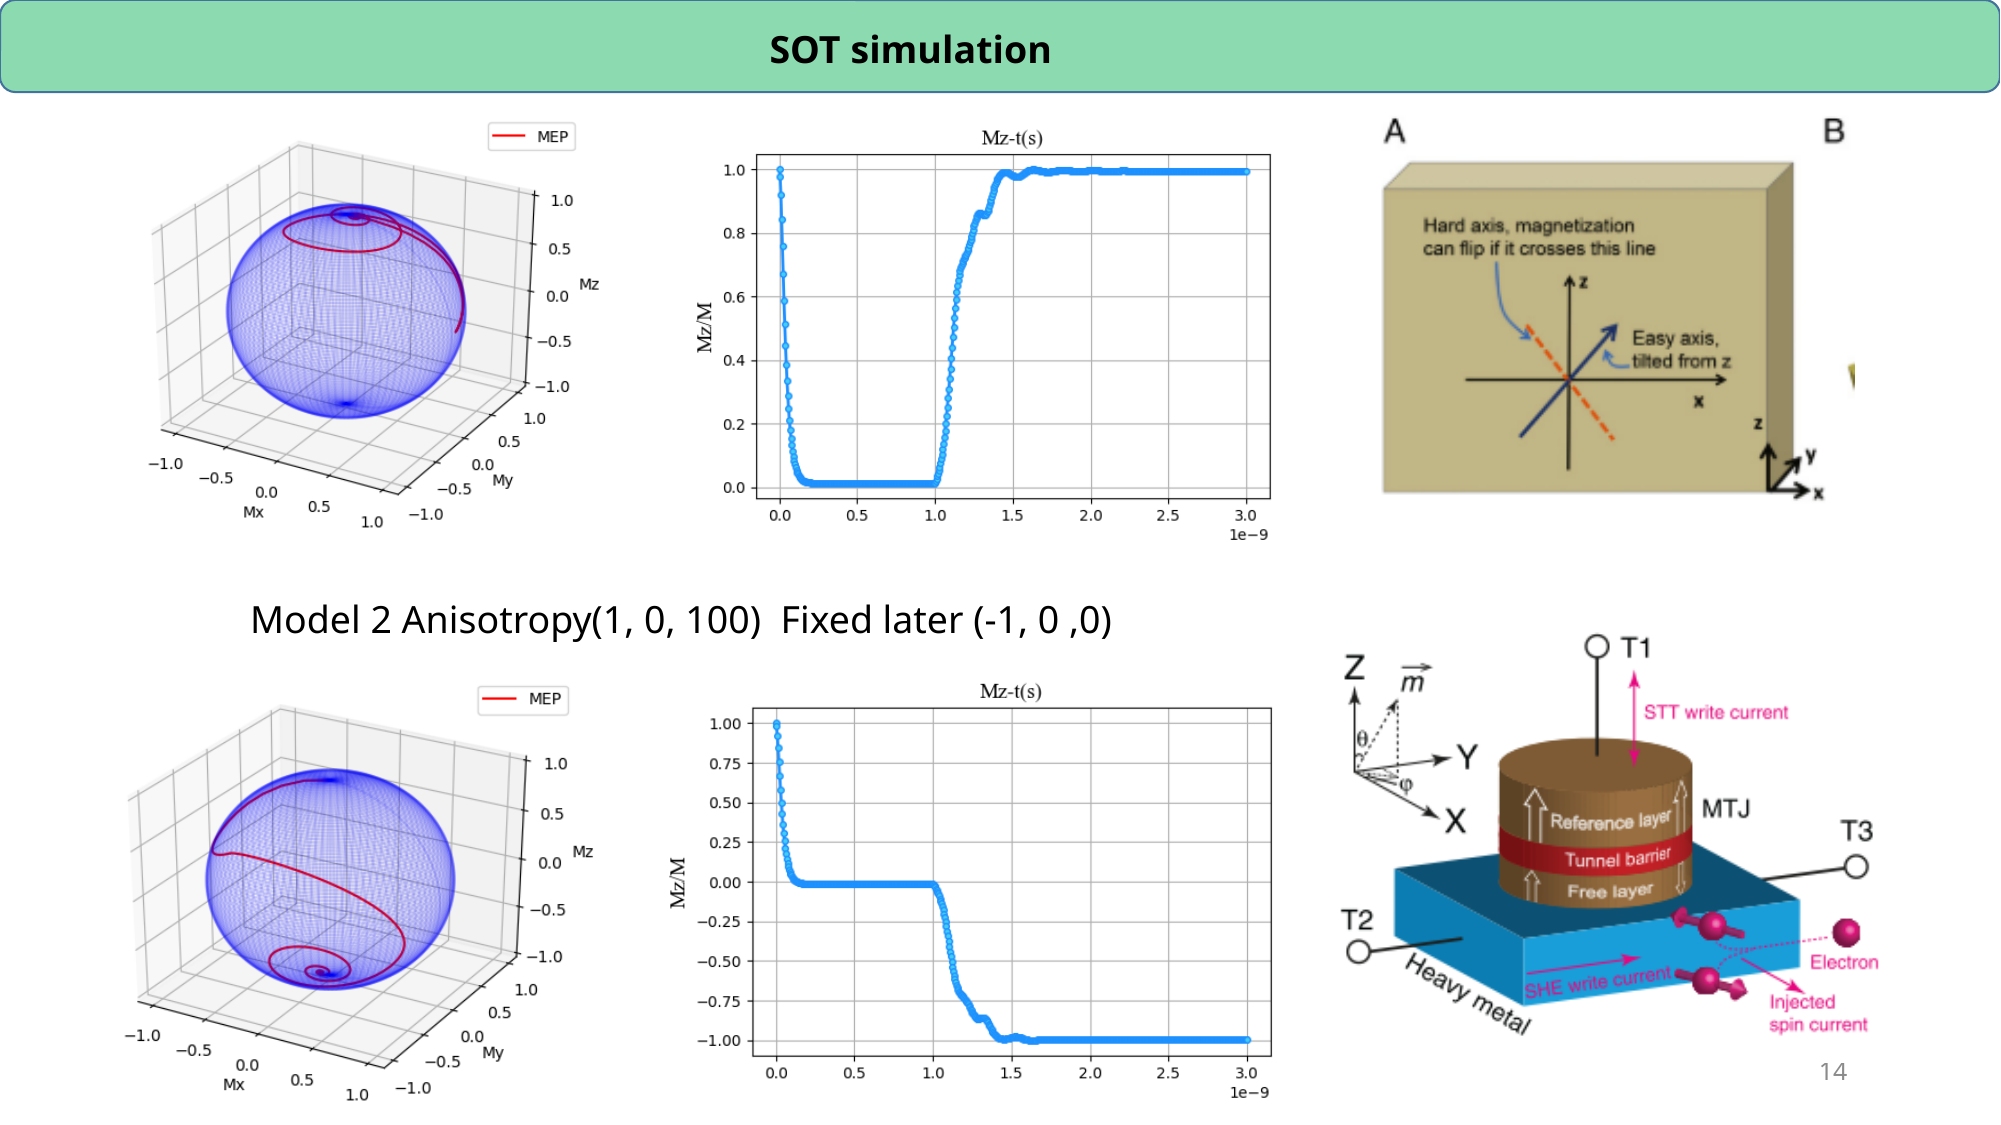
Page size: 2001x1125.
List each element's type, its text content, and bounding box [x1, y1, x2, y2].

text_box Model 2 Anisotropy(1, 0, 100) Fixed later (-1, 0 ,0) [235, 589, 1337, 739]
slide_number 14 [1412, 1063, 1863, 1103]
picture [118, 102, 619, 543]
text_box SOT simulation [754, 18, 1245, 79]
picture [665, 626, 1909, 1100]
picture [100, 683, 605, 1110]
picture [1336, 75, 1855, 541]
picture [677, 121, 1289, 541]
text_box [0, 0, 2000, 94]
